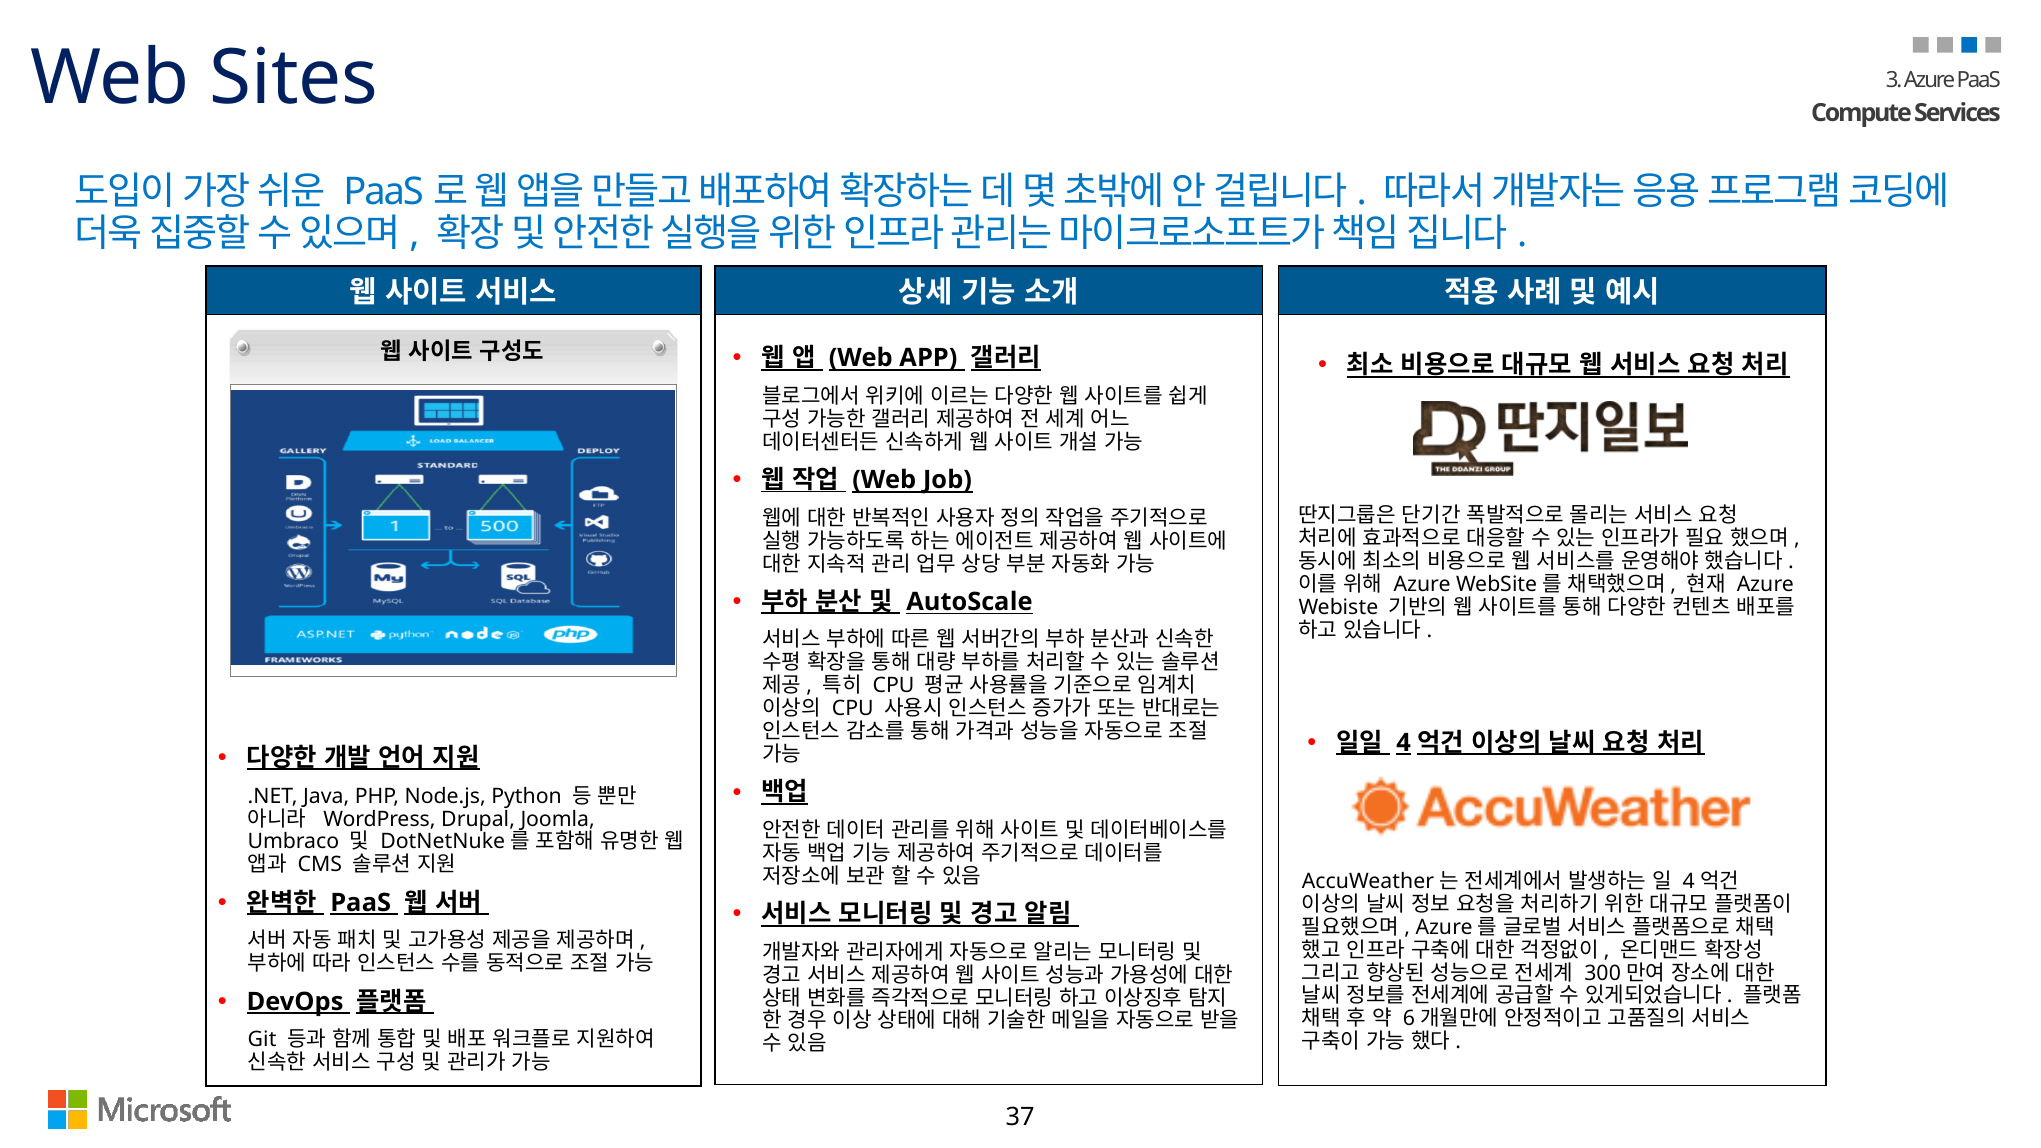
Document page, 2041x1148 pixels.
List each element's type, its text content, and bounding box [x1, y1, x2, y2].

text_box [226, 320, 679, 677]
picture [22, 1066, 255, 1148]
text_box AccuWeather는 전세계에서 발생하는 일 4억건 이상의 날씨 정보 요청을 처리하기 위한 대규모 플랫폼이 필요했으며, Azure를 글로벌 서비스 플랫폼으로 채택 했고 인프라 구축에 대한 걱정없이, 온디맨드 확장성 그리고 향상된 성능으로 전세계 300만여 장소에 대한 날씨 정보를 전세계에 공급할 수 있게되었습니다. 플랫폼 채택 후 약 6개월만에 안정적이고 고품질의 서비스 구축이 가능 했다. [1287, 862, 1818, 1061]
title Web Sites [0, 0, 2040, 132]
text_box 다양한 개발 언어 지원 .NET, Java, PHP, Node.js, Python 등 뿐만 아니라 WordPress, Drupal, Joomla, Umbraco 및 DotNetNuke를 포함해 유명한 웹 앱과 CMS 솔루션 지원 완벽한 PaaS 웹 서버 서버 자동 패치 및 고가용성 제공을 제공하며, 부하에 따라 인스턴스 수를 동적으로 조절 가능 DevOps 플랫폼 Git 등과 함께 통합 및 배포 워크플로 지원하여 신속한 서비스 구성 및 관리가 가능 [205, 315, 701, 1087]
text_box 일일 4억건 이상의 날씨 요청 처리 [1292, 721, 1720, 765]
text_box 적용 사례 및 예시 [1278, 270, 1827, 315]
picture [1342, 772, 1763, 843]
text_box [1278, 315, 1827, 1086]
text_box 도입이 가장 쉬운 PaaS로 웹 앱을 만들고 배포하여 확장하는 데 몇 초밖에 안 걸립니다. 따라서 개발자는 응용 프로그램 코딩에 더욱 집중할 수 있으며, 확장 및 안전한 실행을 위한 인프라 관리는 마이크로소프트가 책임 집니다. [50, 157, 1977, 270]
picture [1412, 401, 1689, 476]
text_box 최소 비용으로 대규모 웹 서비스 요청 처리 [1303, 344, 1805, 387]
text_box Compute Services [1670, 96, 2002, 127]
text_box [714, 265, 1263, 1086]
text_box 딴지그룹은 단기간 폭발적으로 몰리는 서비스 요청 처리에 효과적으로 대응할 수 있는 인프라가 필요 했으며, 동시에 최소의 비용으로 웹 서비스를 운영해야 했습니다. 이를 위해 Azure WebSite를 채택했으며, 현재 Azure Webiste 기반의 웹 사이트를 통해 다양한 컨텐츠 배포를 하고 있습니다. [1283, 497, 1818, 650]
text_box 웹 사이트 서비스 [205, 270, 701, 315]
